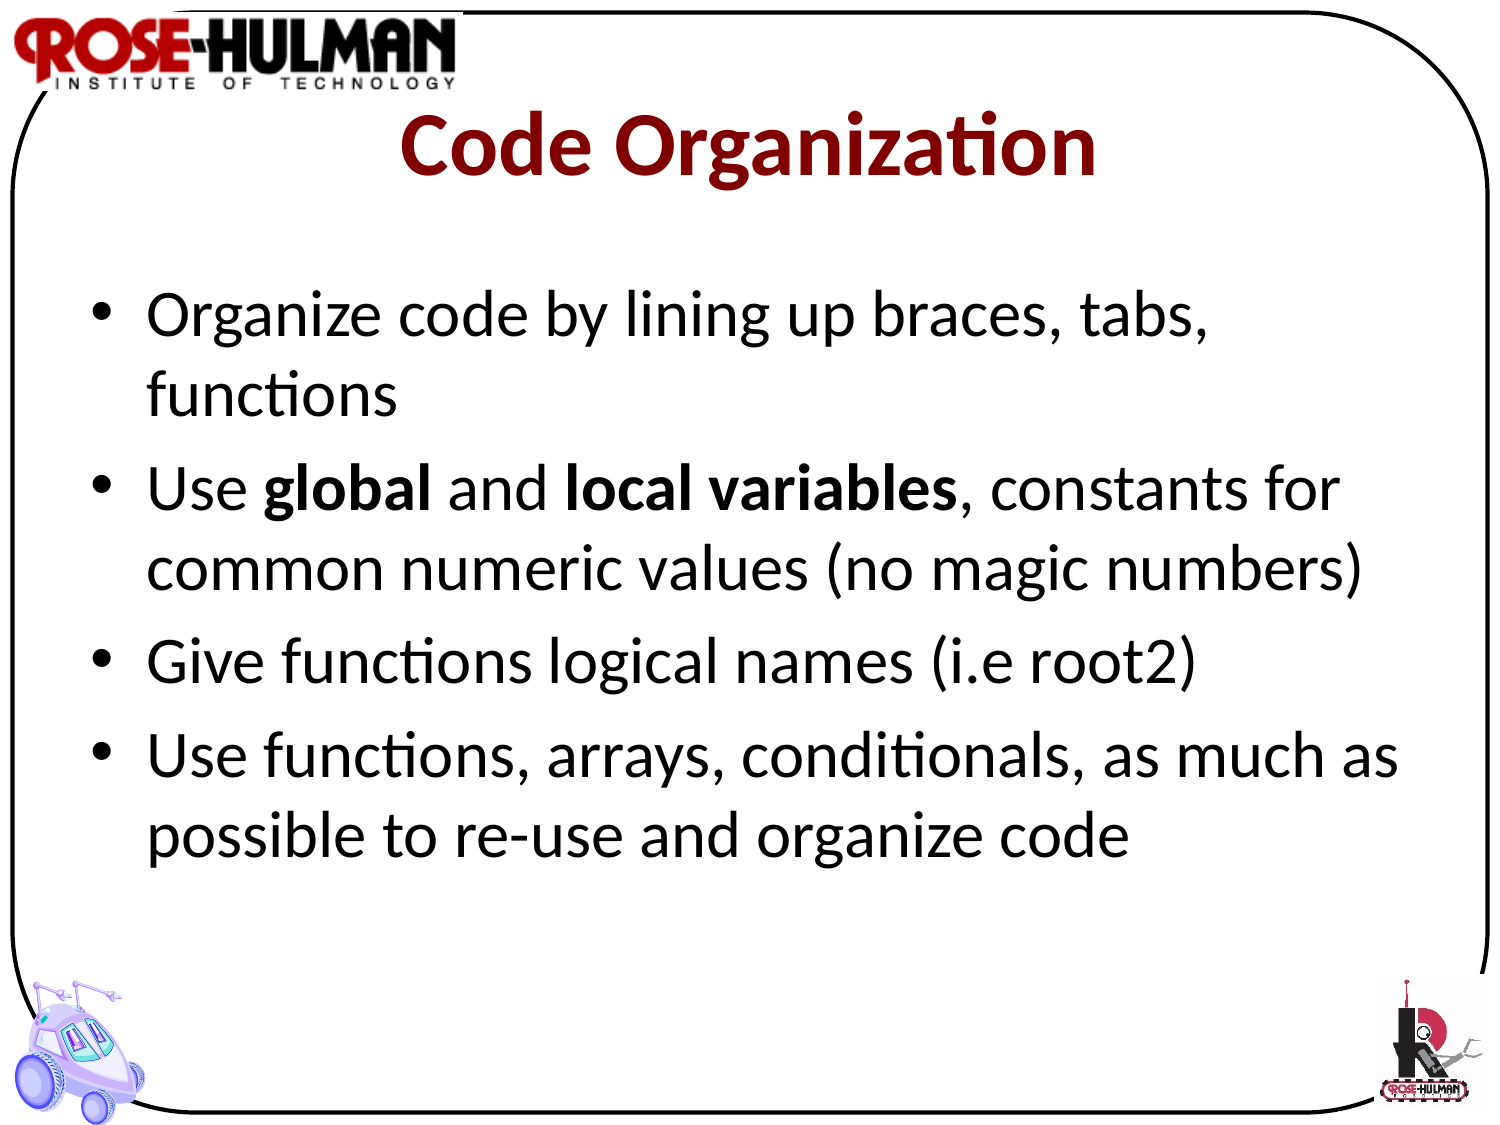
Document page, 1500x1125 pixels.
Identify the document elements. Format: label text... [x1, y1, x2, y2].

picture [1374, 974, 1488, 1113]
picture [10, 12, 463, 91]
list Organize code by lining up braces, tabs, functions Use global and local variables, constants for common numeric values (no magic numbers) Give functions logical names (i.e root2) Use functions, arrays, conditionals, as much as possible to re-use and organize code [75, 262, 1425, 1005]
title Code Organization [75, 45, 1425, 233]
